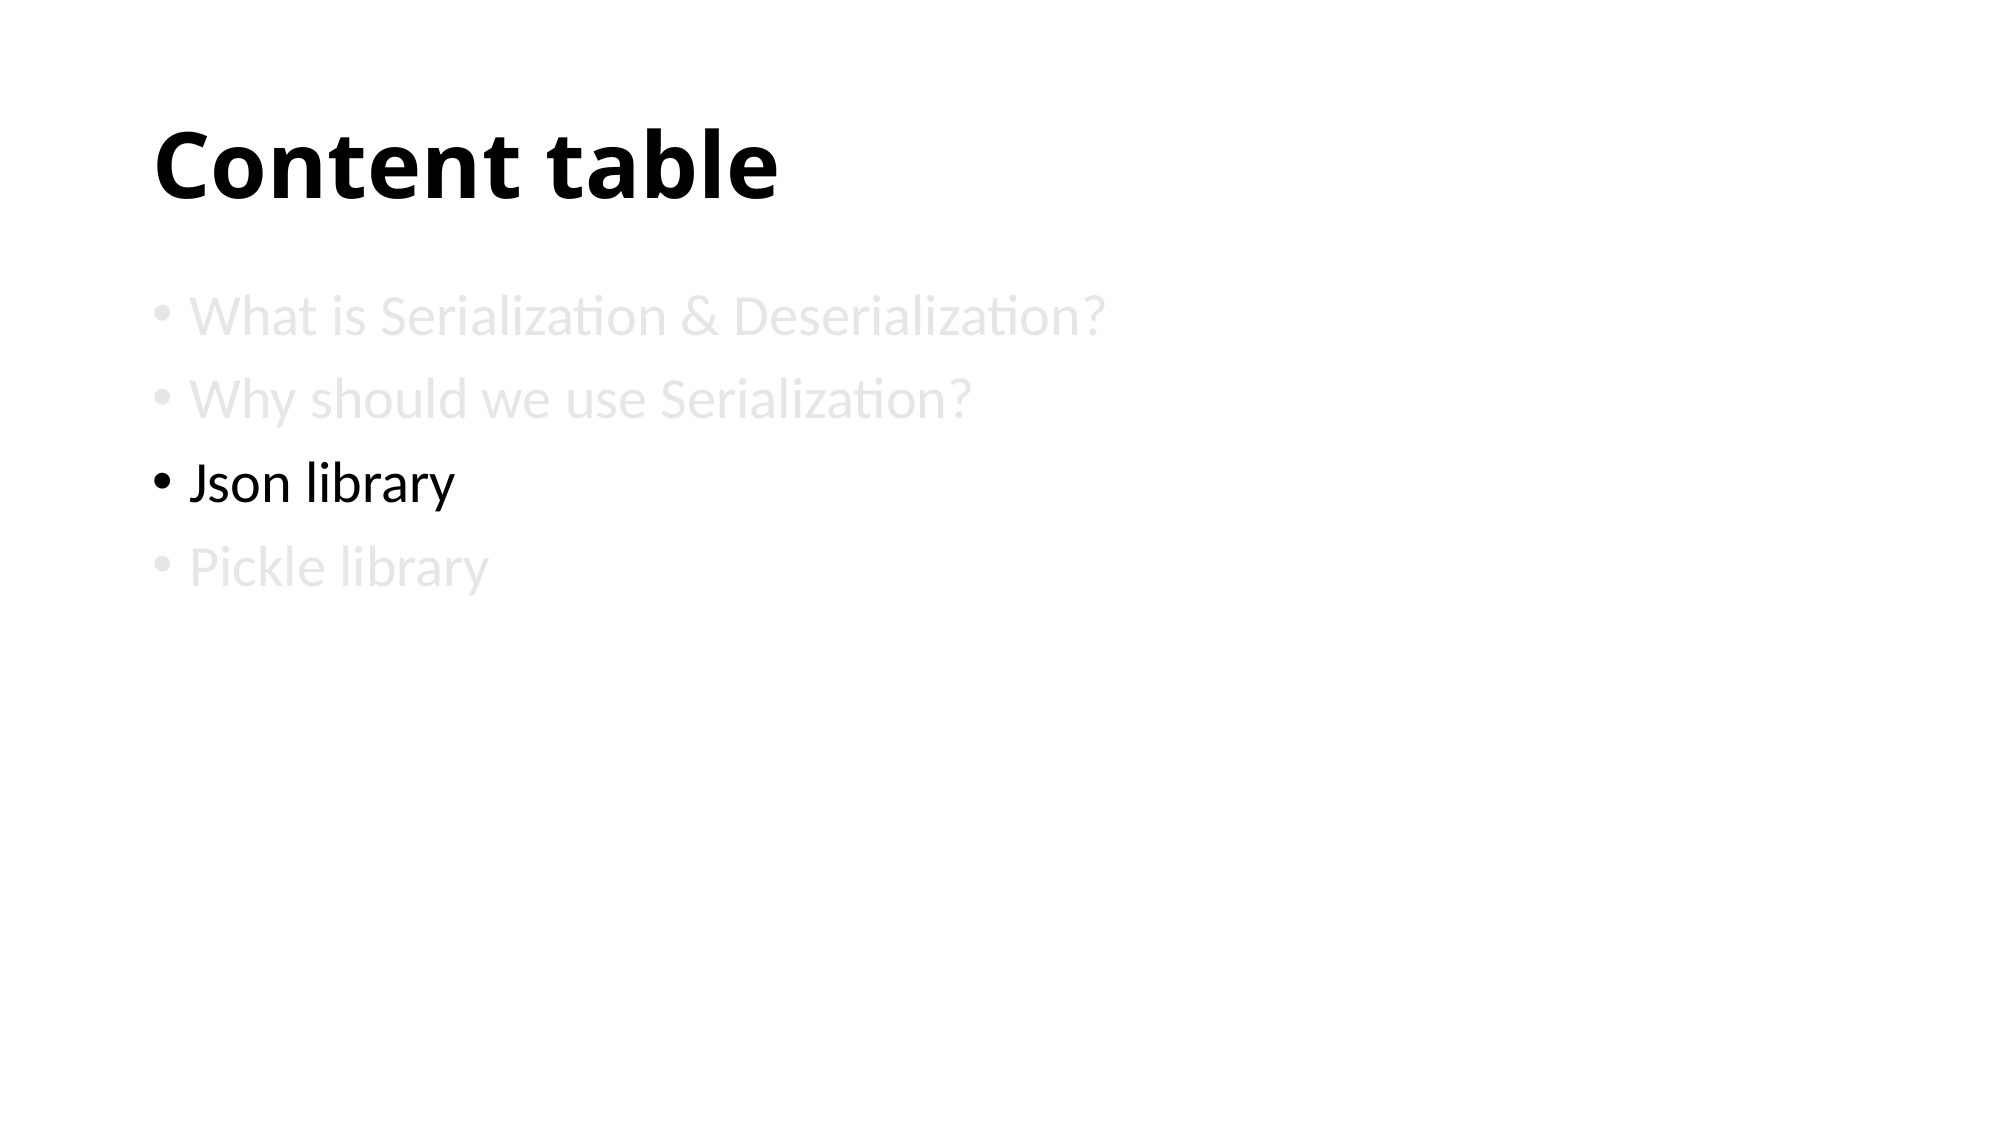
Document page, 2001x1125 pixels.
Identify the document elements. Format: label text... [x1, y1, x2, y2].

title Content table [137, 59, 1863, 278]
text_box What is Serialization & Deserialization? Why should we use Serialization? Json library Pickle library [137, 277, 1770, 876]
